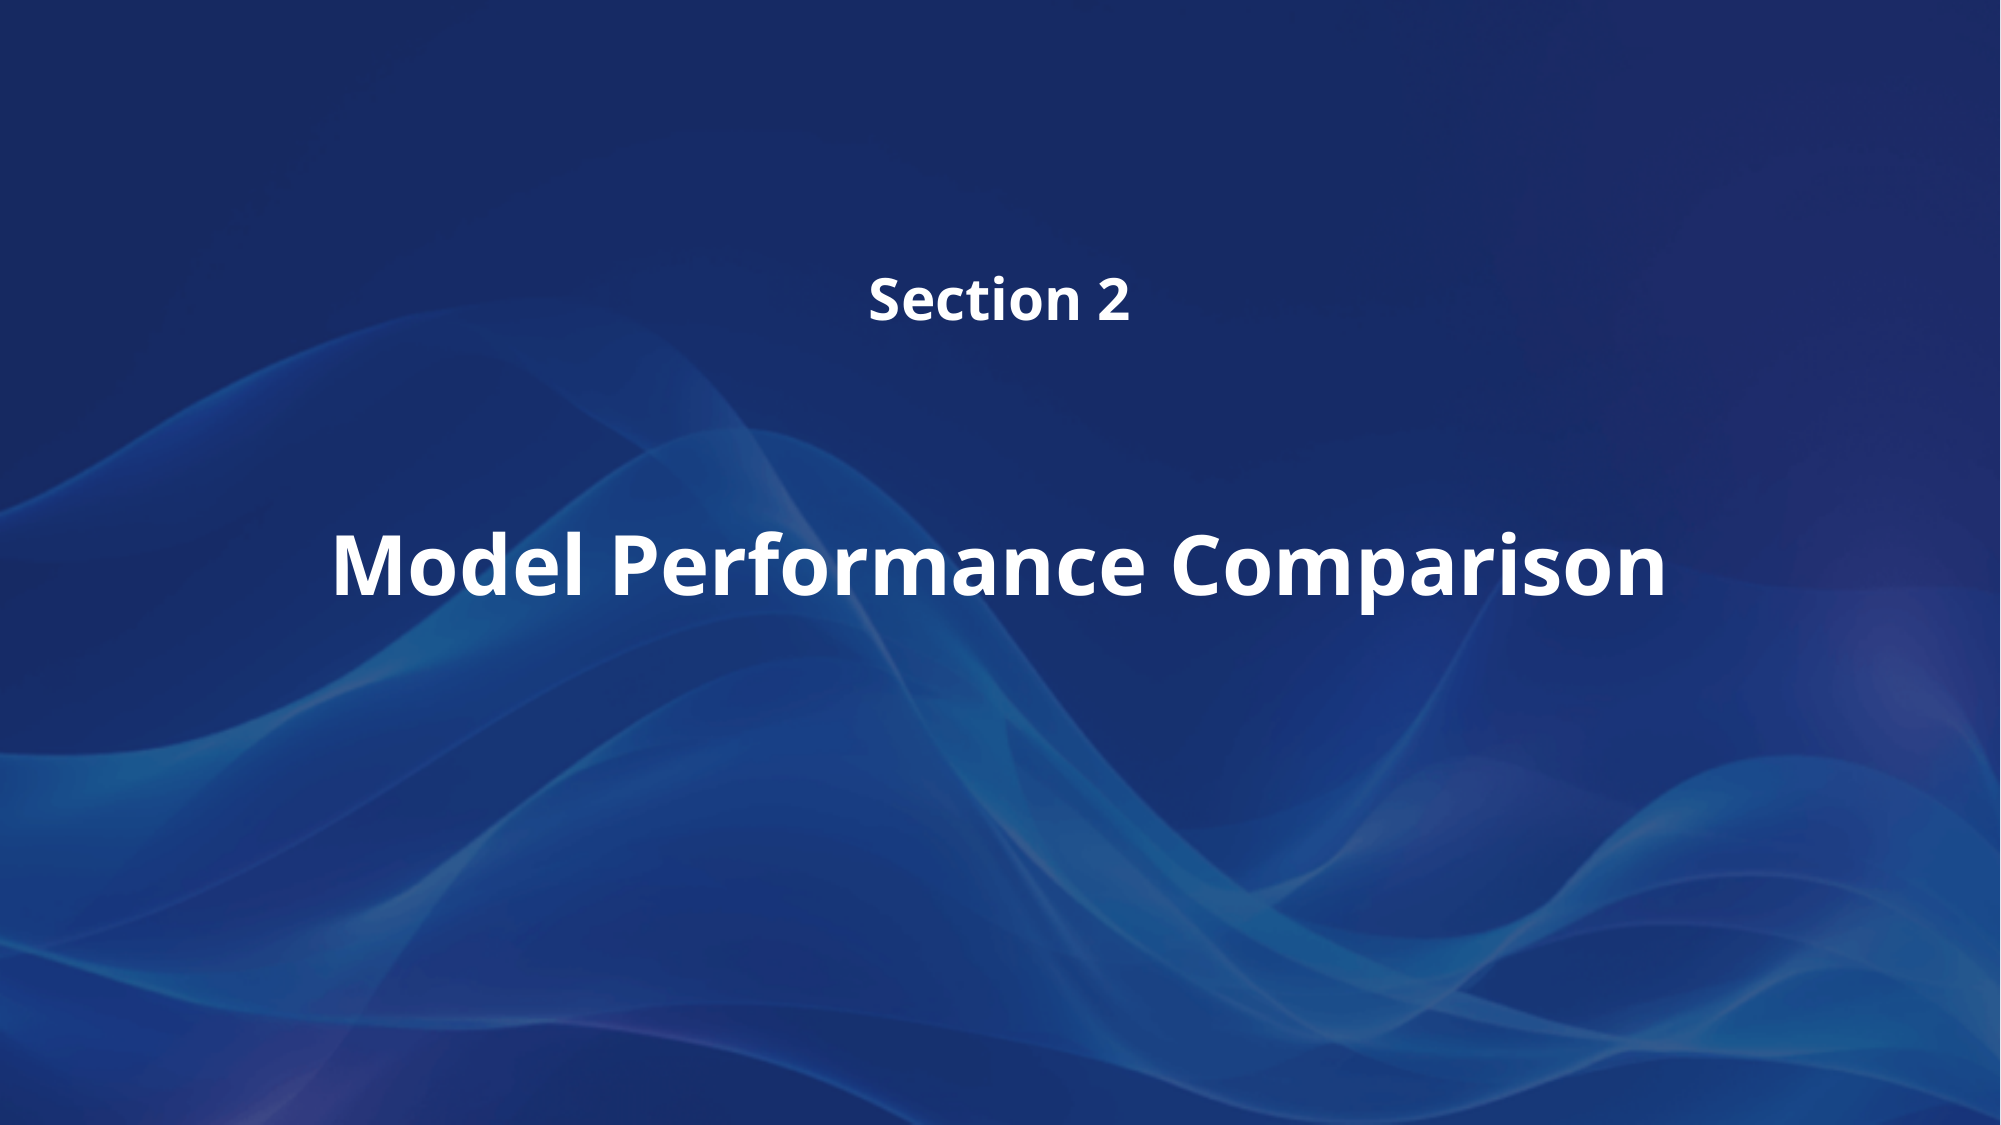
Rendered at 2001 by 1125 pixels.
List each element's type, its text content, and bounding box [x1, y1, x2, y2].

picture [0, 0, 2001, 1125]
text_box Section 2 [854, 254, 1146, 340]
text_box Model Performance Comparison [314, 504, 1686, 620]
